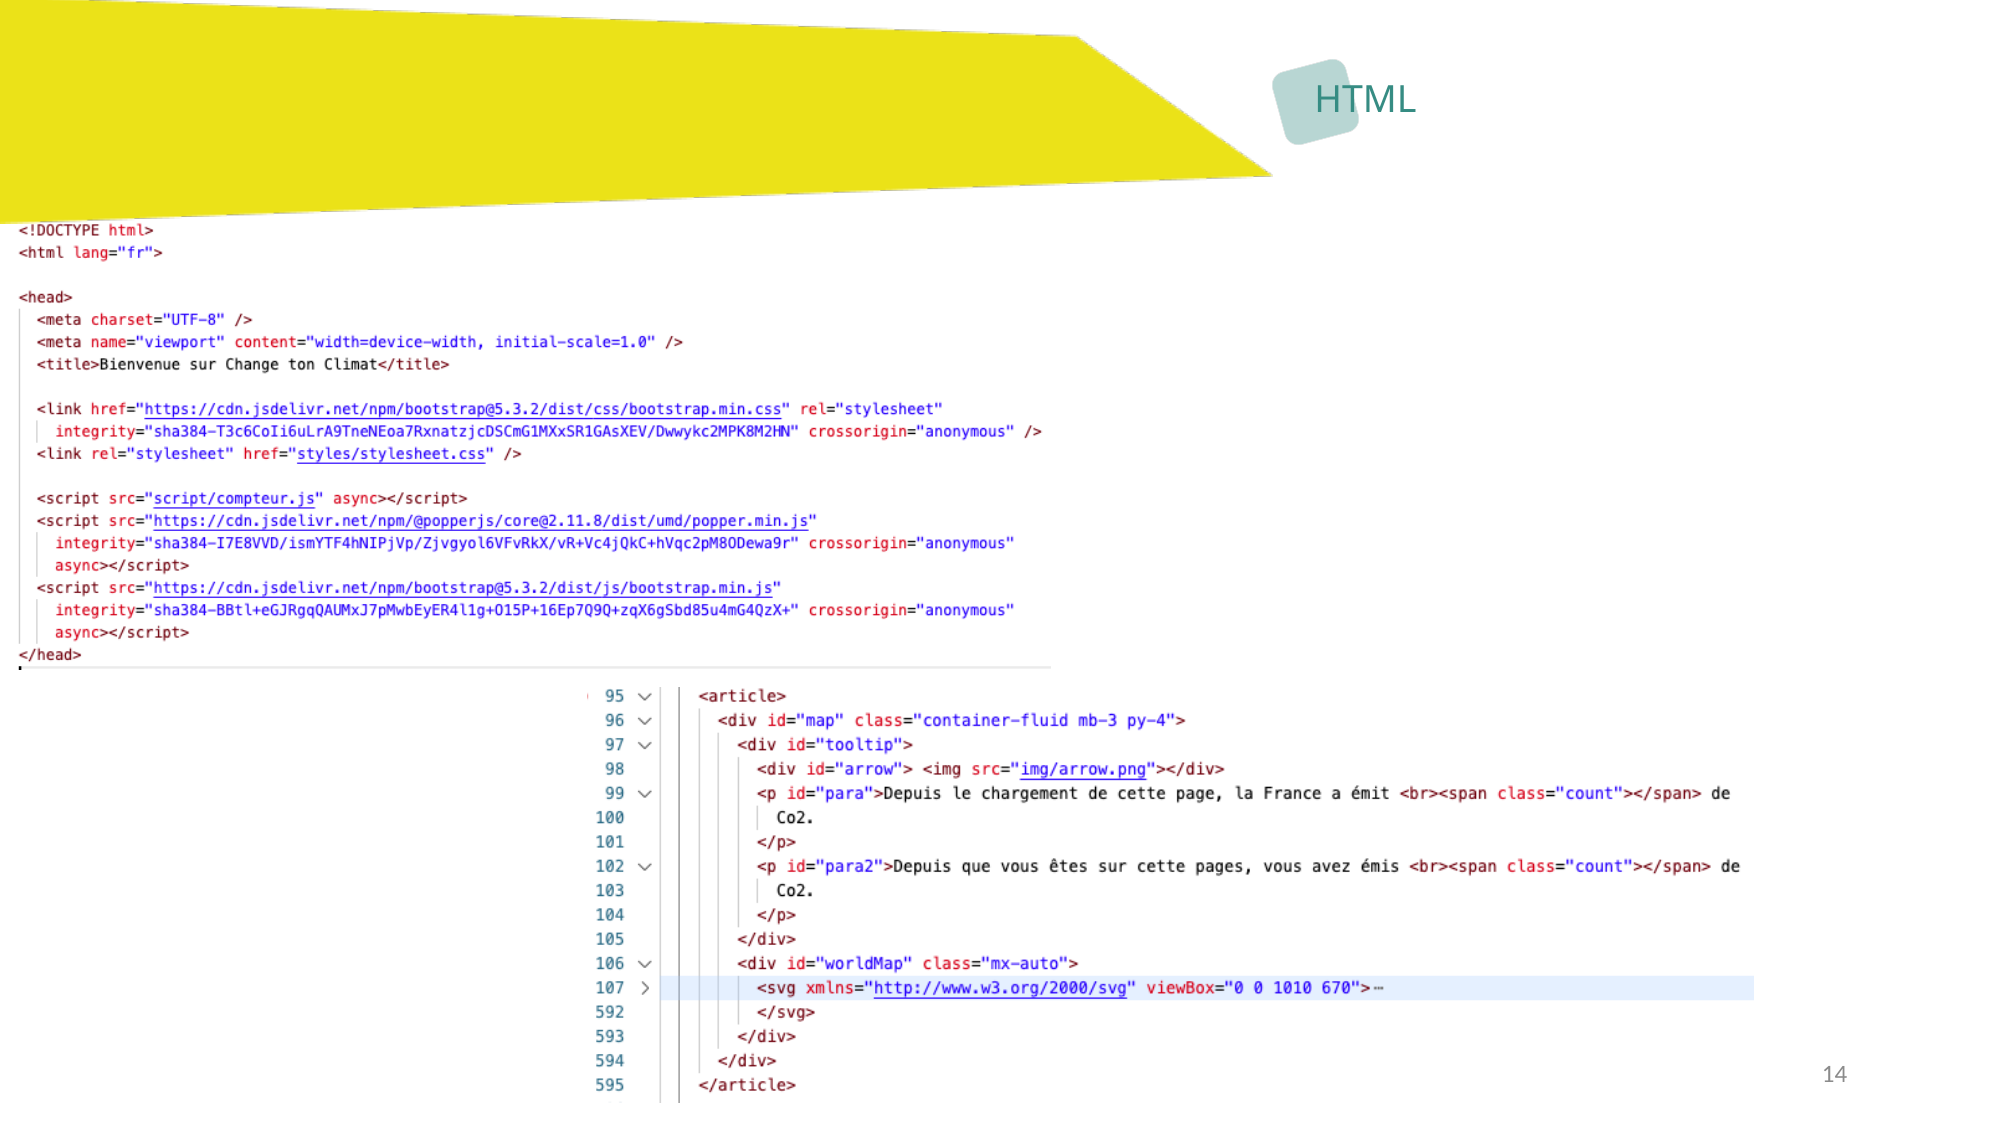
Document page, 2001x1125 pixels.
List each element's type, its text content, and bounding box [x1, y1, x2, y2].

picture [587, 687, 1754, 1103]
text_box HTML [1359, 67, 1432, 128]
slide_number 14 [1754, 1042, 1863, 1103]
picture [0, 0, 1359, 670]
